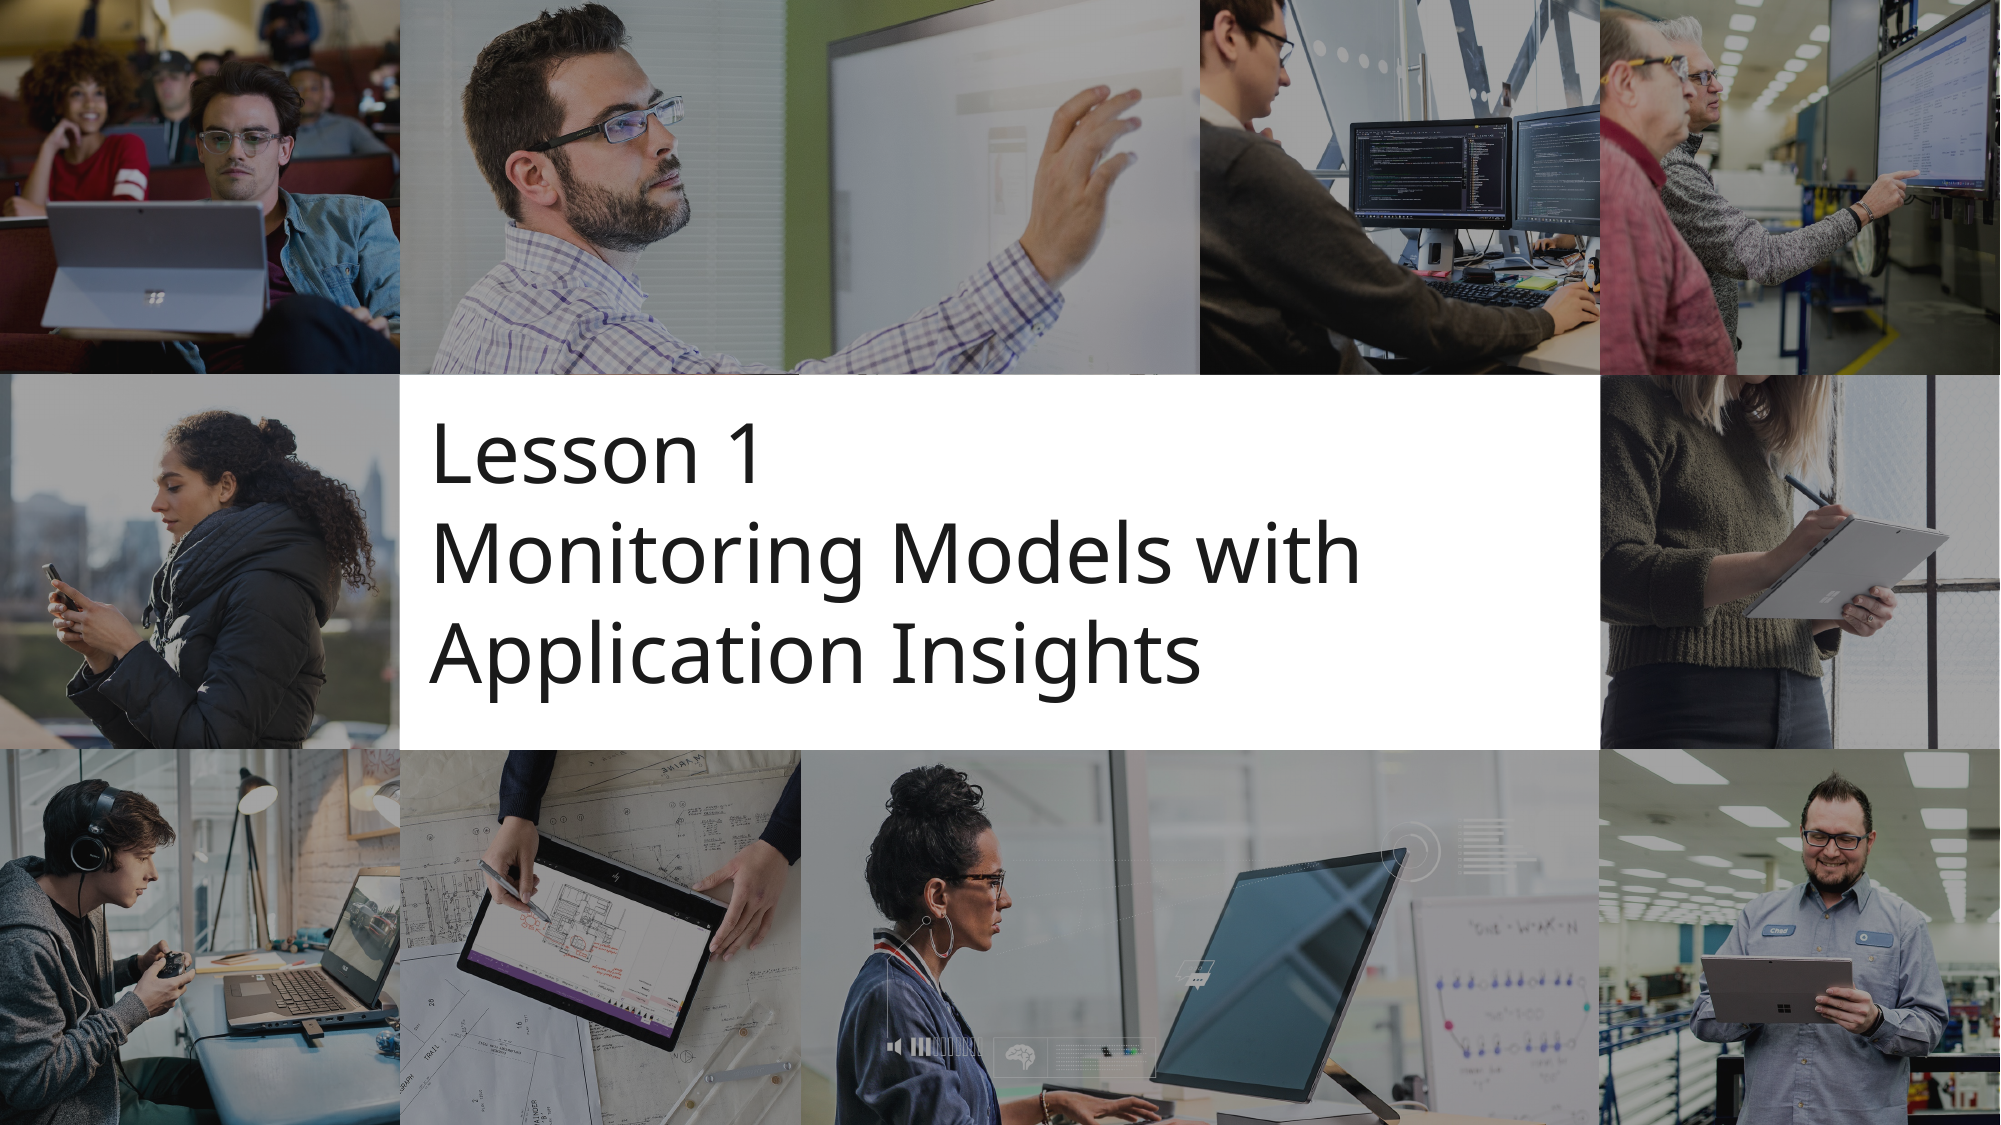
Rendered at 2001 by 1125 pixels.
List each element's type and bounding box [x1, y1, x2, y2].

text_box [0, 0, 2000, 1125]
